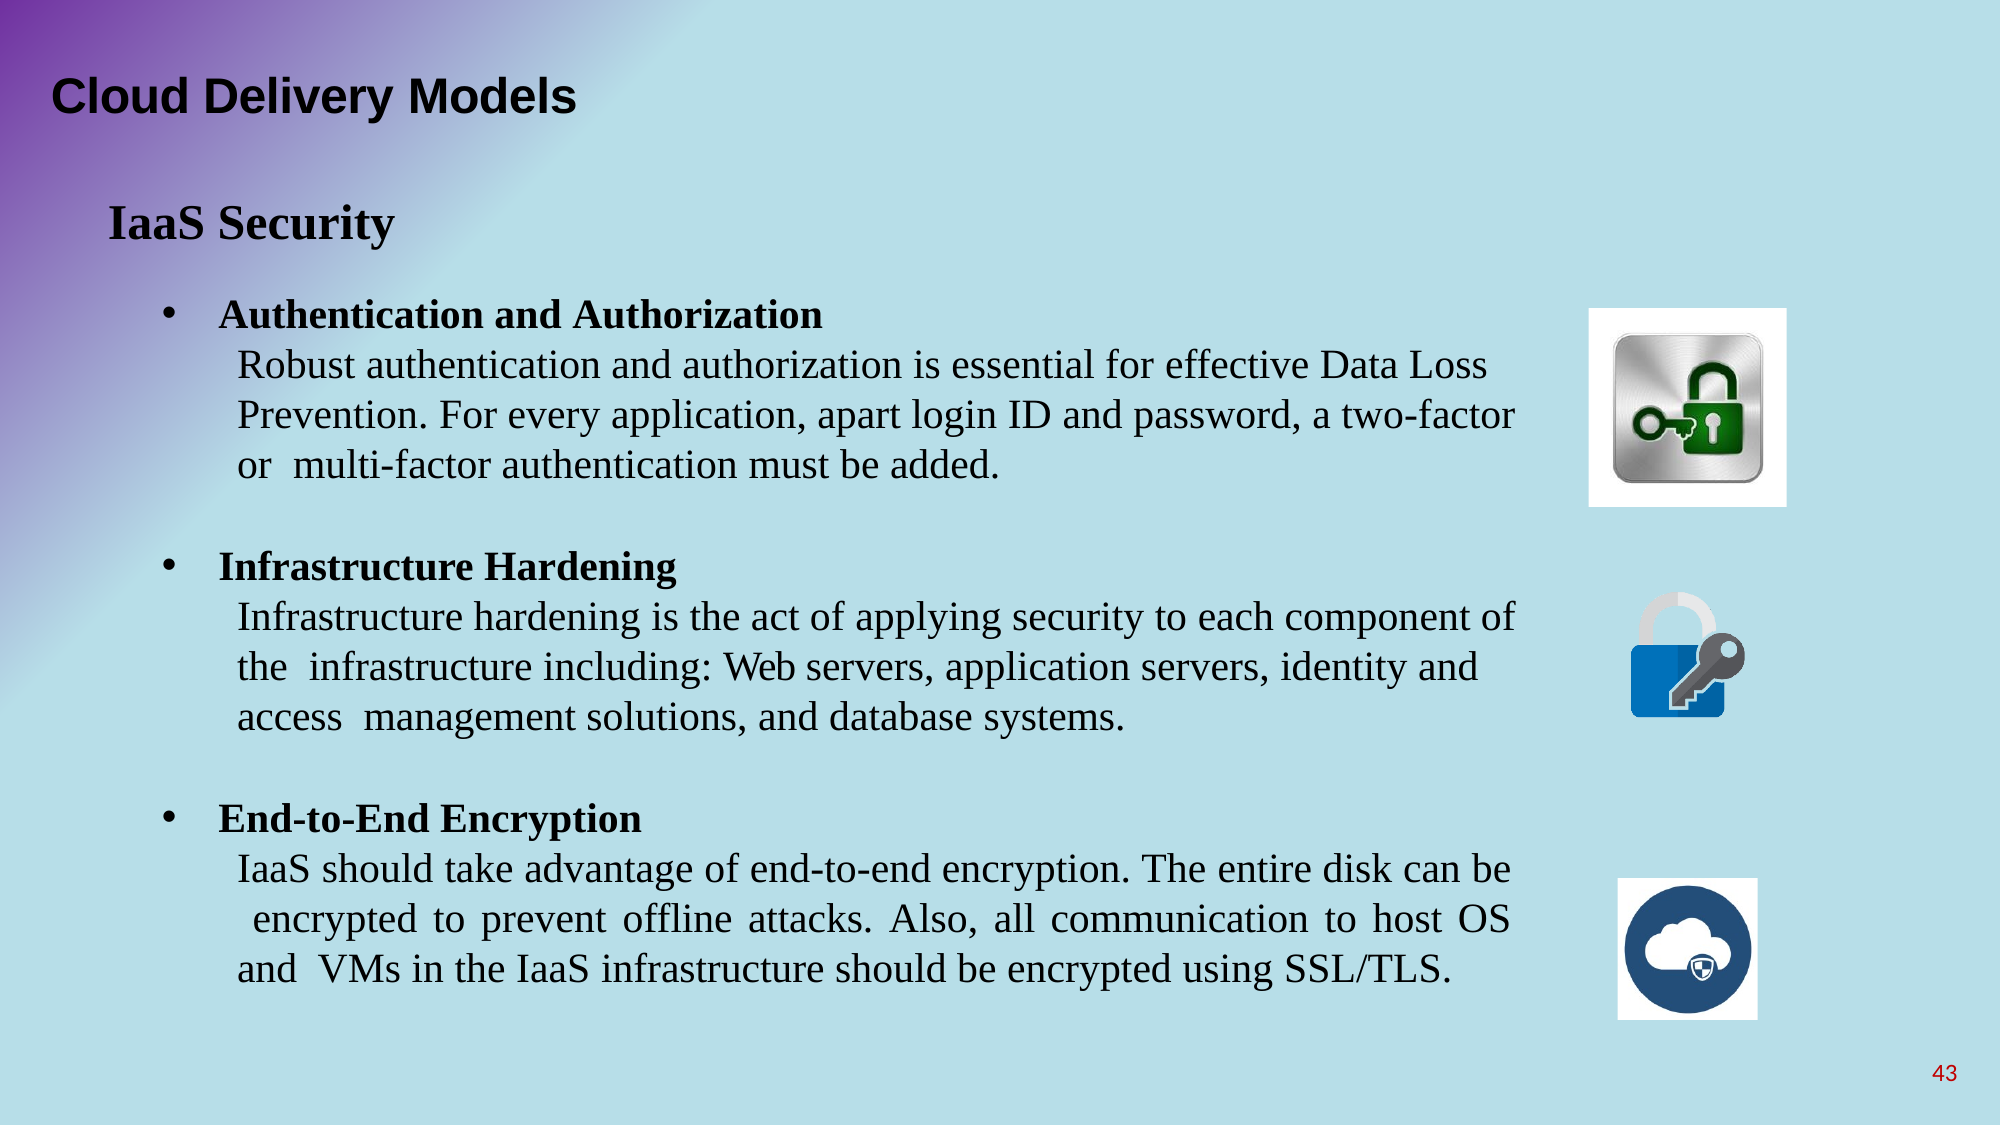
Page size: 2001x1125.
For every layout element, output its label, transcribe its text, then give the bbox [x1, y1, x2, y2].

text_box [1617, 878, 1758, 1020]
slide_number 43 [1925, 1060, 1964, 1125]
text_box [1588, 308, 1787, 507]
title Cloud Delivery Models [48, 61, 581, 251]
text_box [1630, 592, 1745, 718]
text_box IaaS Security Authentication and Authorization Robust authentication and authorization is essential for effective Data Loss Prevention. For every application, apart login ID and password, a two-factor or multi-factor authentication must be added. Infrastructure Hardening Infrastructure hardening is the act of applying security to each component of the infrastructure including: Web servers, application servers, identity and access management solutions, and database systems. End-to-End Encryption IaaS should take advantage of end-to-end encryption. The entire disk can be encrypted to prevent offline attacks. Also, all communication to host OS and VMs in the IaaS infrastructure should be encrypted using SSL/TLS. [105, 187, 1574, 992]
